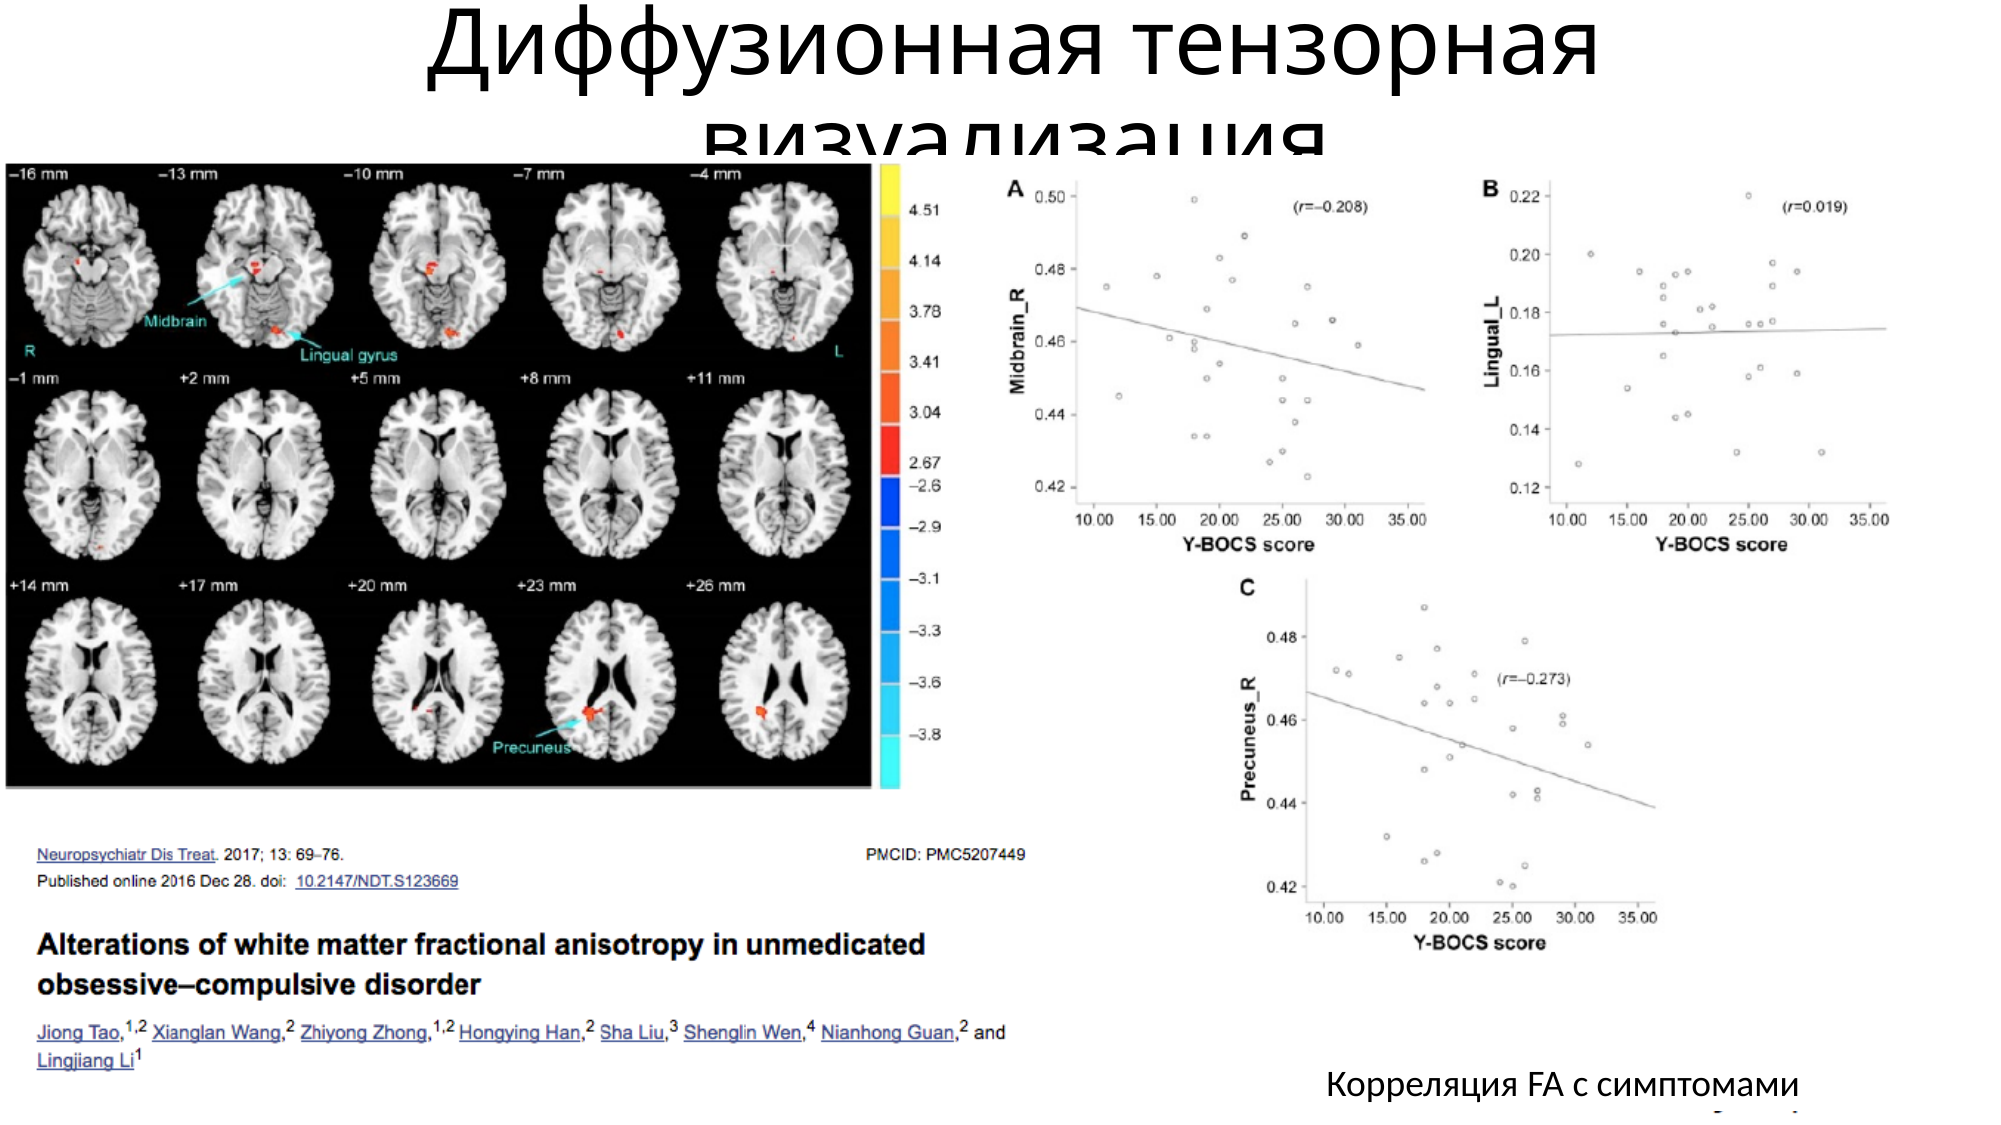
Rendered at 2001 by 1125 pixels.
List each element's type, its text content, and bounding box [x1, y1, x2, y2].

picture [0, 155, 2000, 1125]
title Диффузионная тензорная визуализация [134, 43, 1897, 145]
